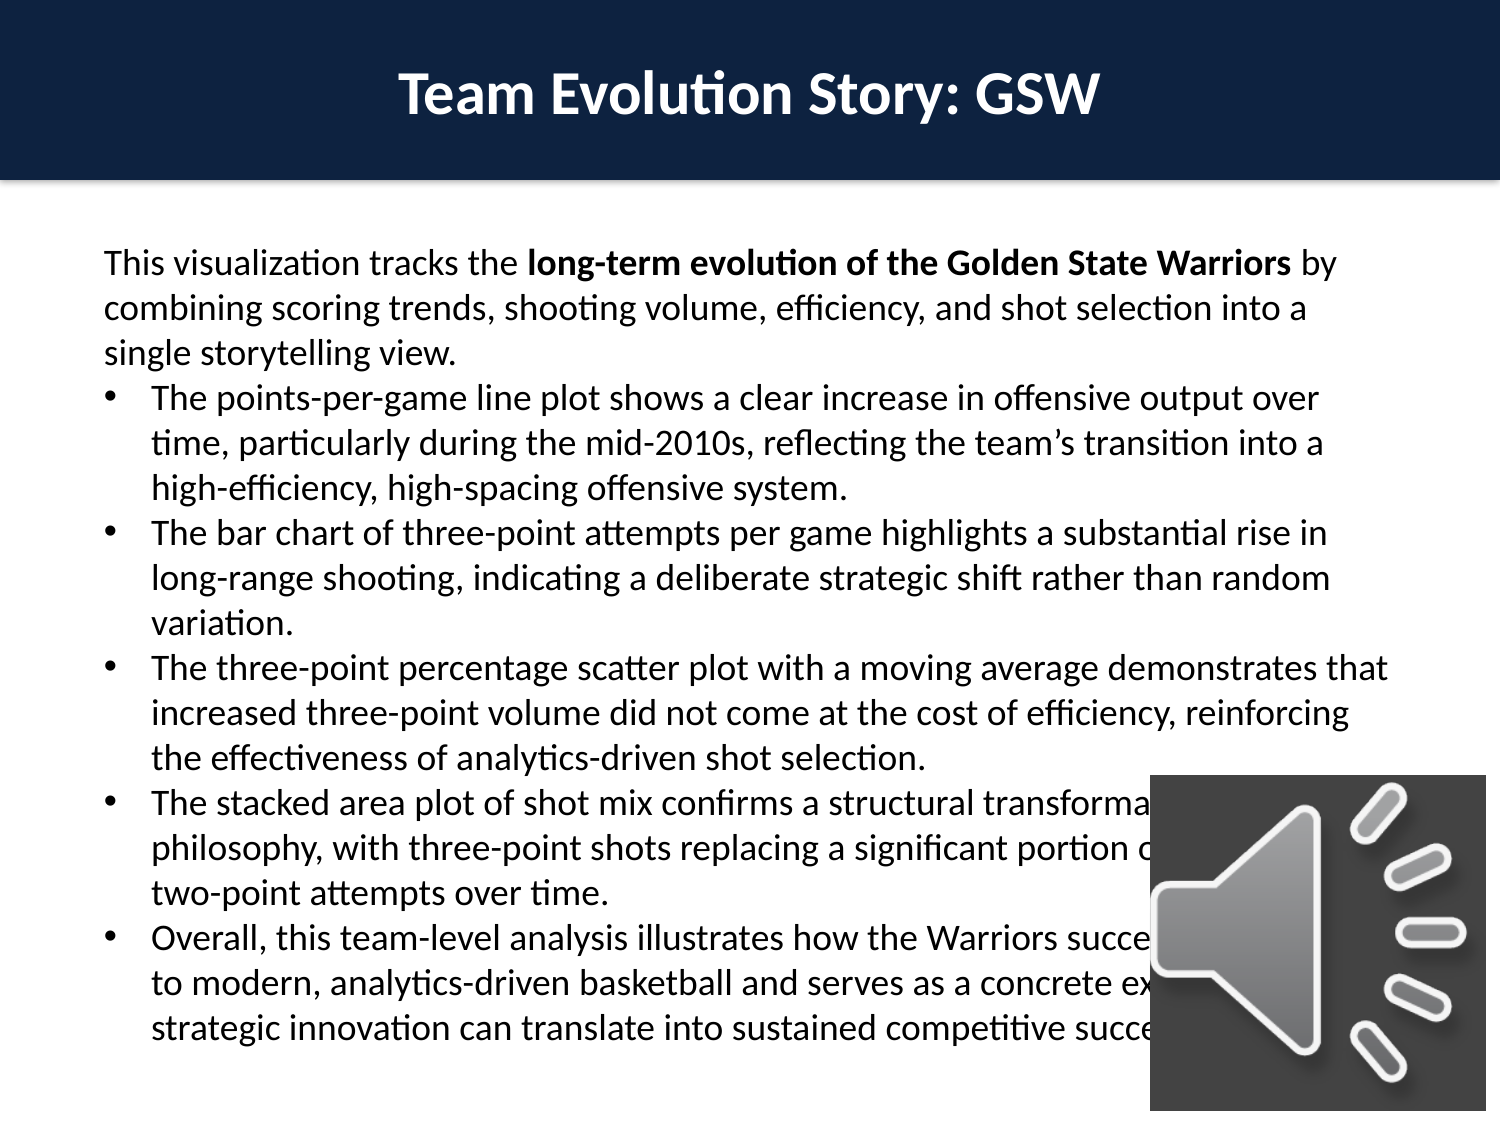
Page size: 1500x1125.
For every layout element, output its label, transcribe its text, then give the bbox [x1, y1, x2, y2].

text_box Team Evolution Story: GSW [0, 0, 1500, 181]
text_box This visualization tracks the long-term evolution of the Golden State Warriors by combining scoring trends, shooting volume, efficiency, and shot selection into a single storytelling view. The points-per-game line plot shows a clear increase in offensive output over time, particularly during the mid-2010s, reflecting the team’s transition into a high-efficiency, high-spacing offensive system. The bar chart of three-point attempts per game highlights a substantial rise in long-range shooting, indicating a deliberate strategic shift rather than random variation. The three-point percentage scatter plot with a moving average demonstrates that increased three-point volume did not come at the cost of efficiency, reinforcing the effectiveness of analytics-driven shot selection. The stacked area plot of shot mix confirms a structural transformation in offensive philosophy, with three-point shots replacing a significant portion of traditional two-point attempts over time. Overall, this team-level analysis illustrates how the Warriors successfully adapted to modern, analytics-driven basketball and serves as a concrete example of how strategic innovation can translate into sustained competitive success. [89, 230, 1411, 1056]
picture [1148, 773, 1487, 1112]
